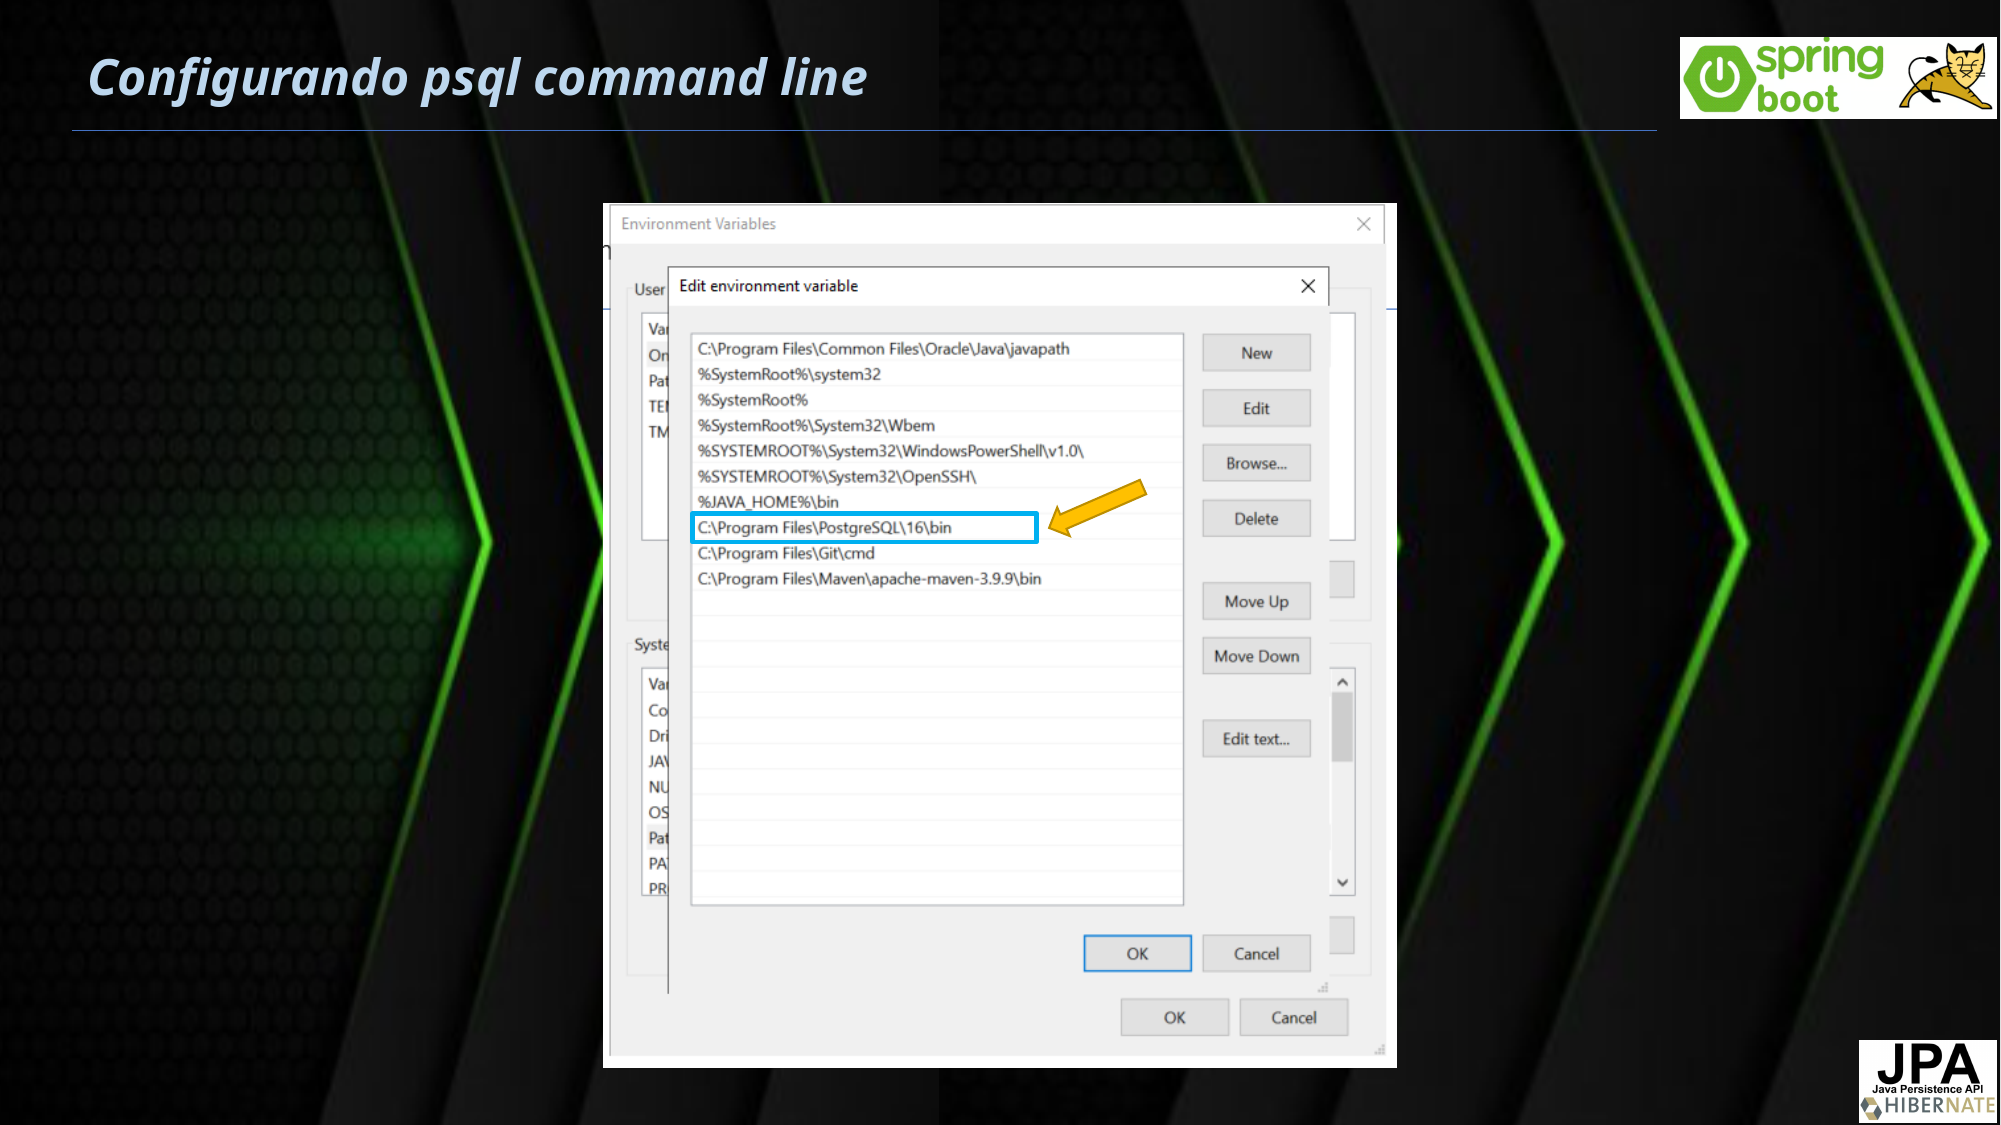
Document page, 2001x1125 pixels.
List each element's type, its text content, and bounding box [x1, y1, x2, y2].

picture [0, 0, 2001, 1125]
title Configurando psql command line [72, 44, 1657, 112]
